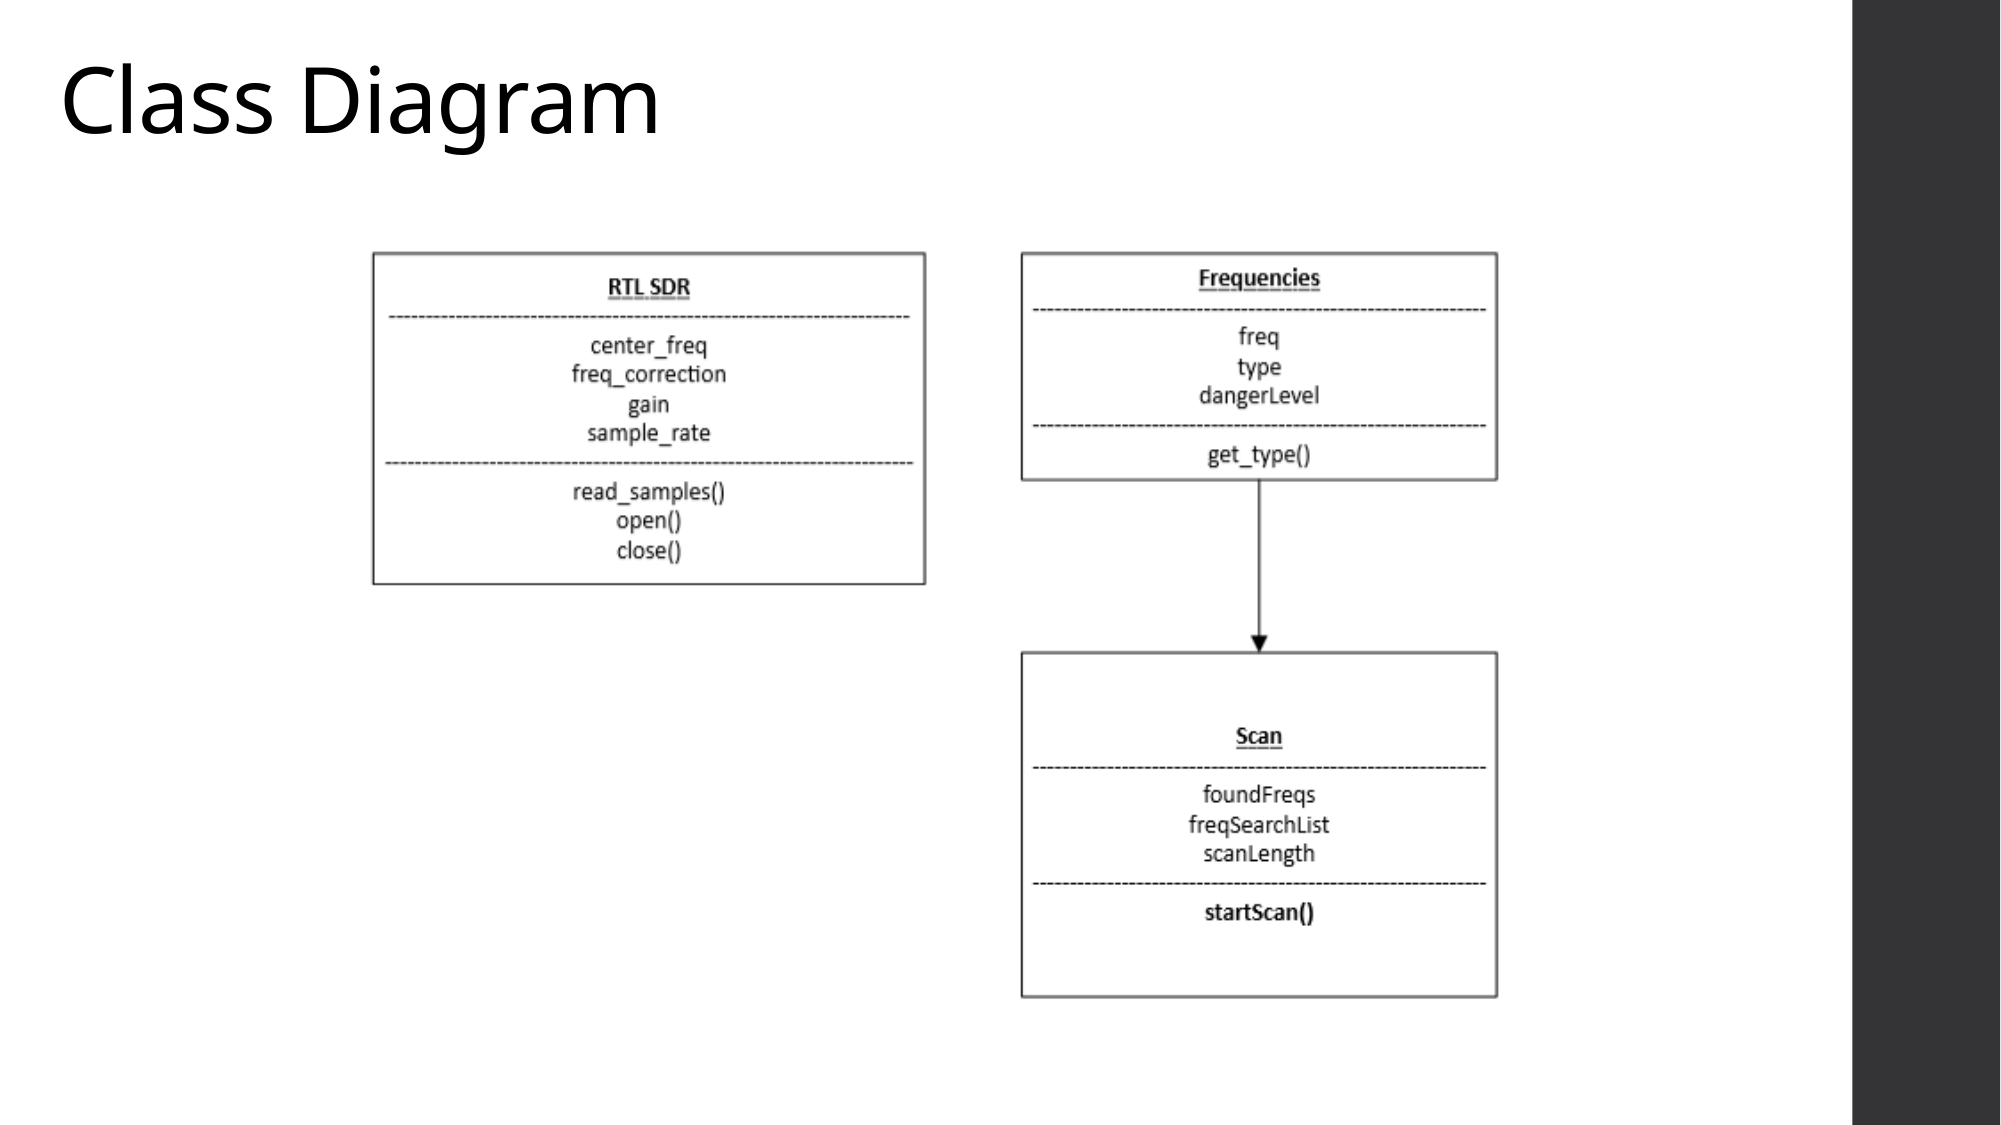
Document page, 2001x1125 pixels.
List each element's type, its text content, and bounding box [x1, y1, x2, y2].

title Class Diagram [44, 0, 1635, 161]
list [308, 211, 1536, 1024]
